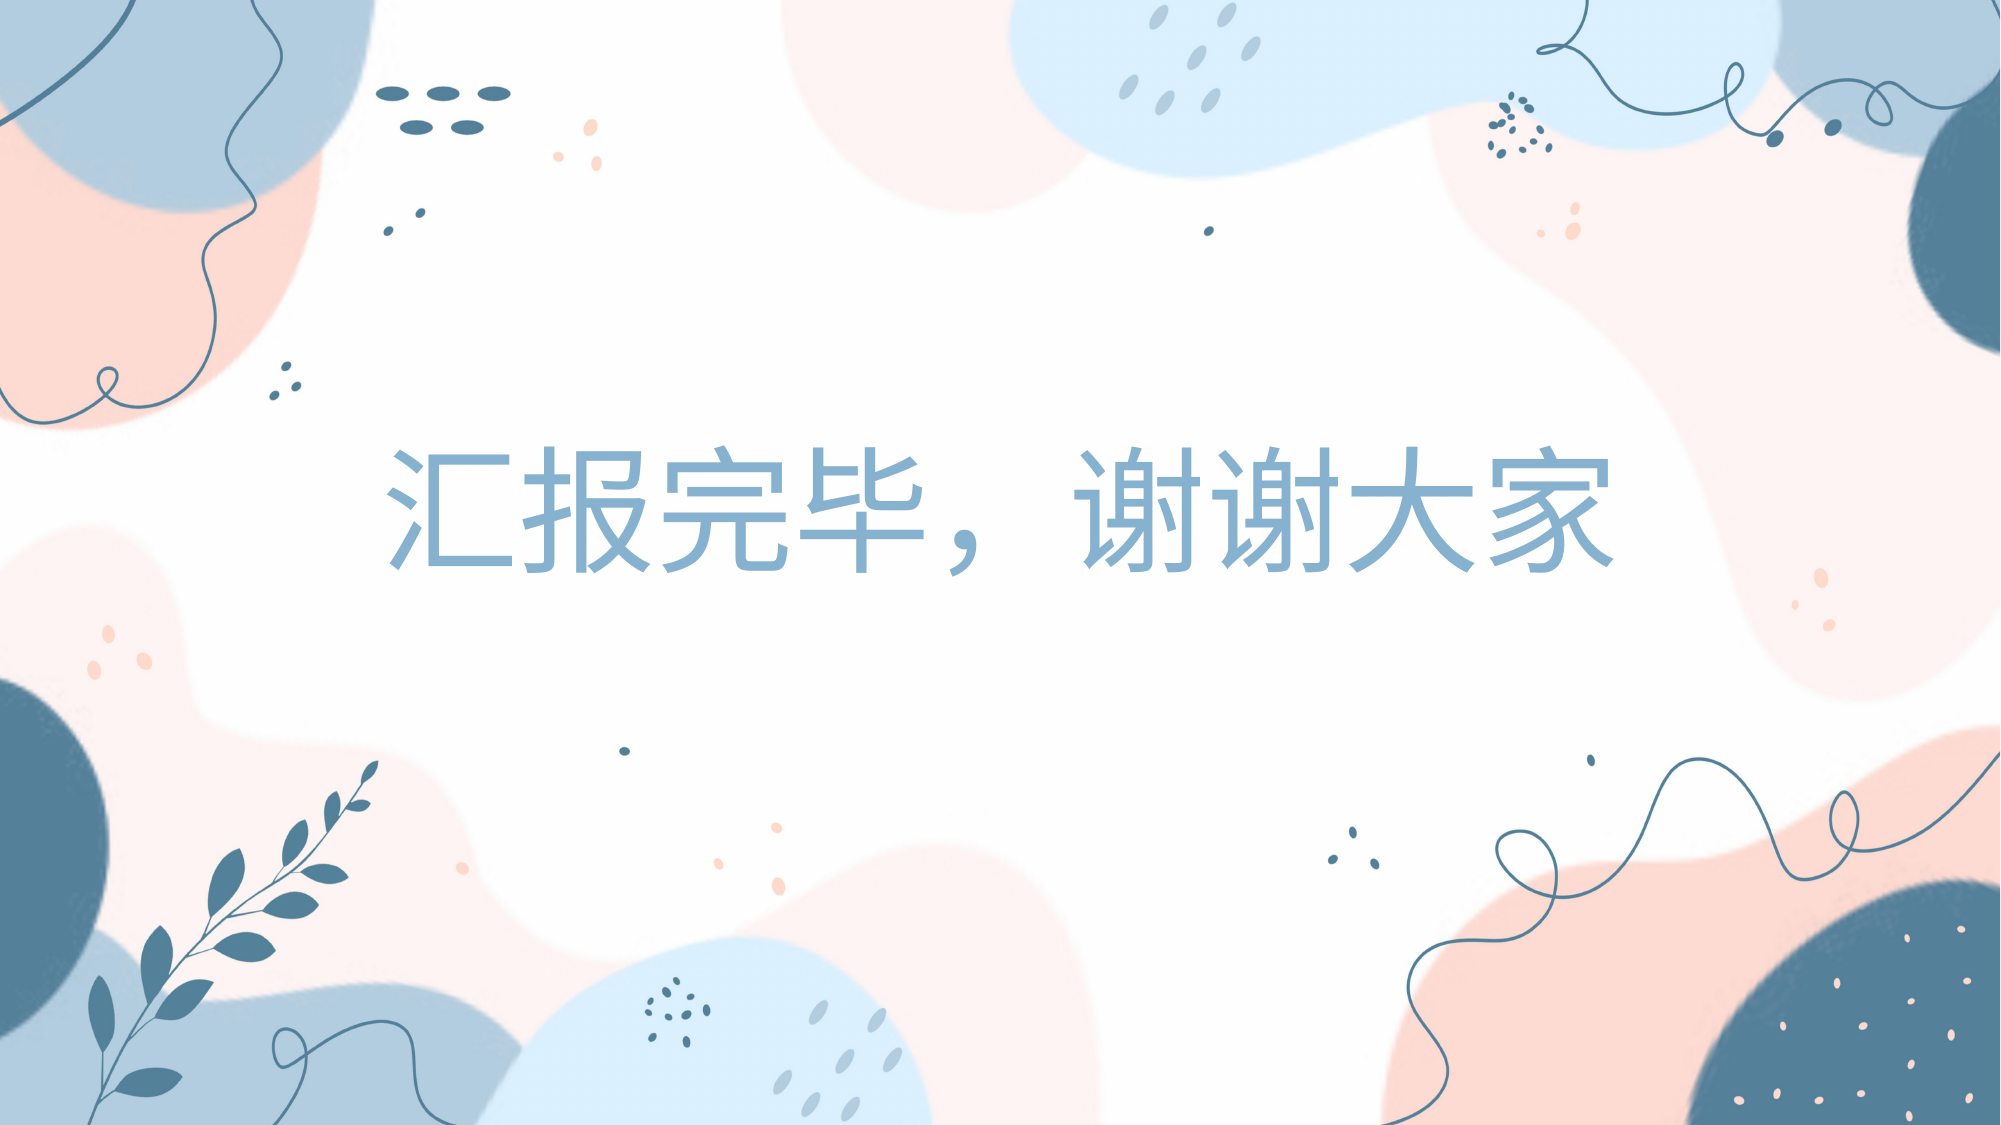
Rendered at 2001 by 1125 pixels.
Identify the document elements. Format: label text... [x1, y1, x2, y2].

text_box 汇报完毕，谢谢大家 [361, 417, 1639, 598]
picture [0, 0, 2001, 1125]
